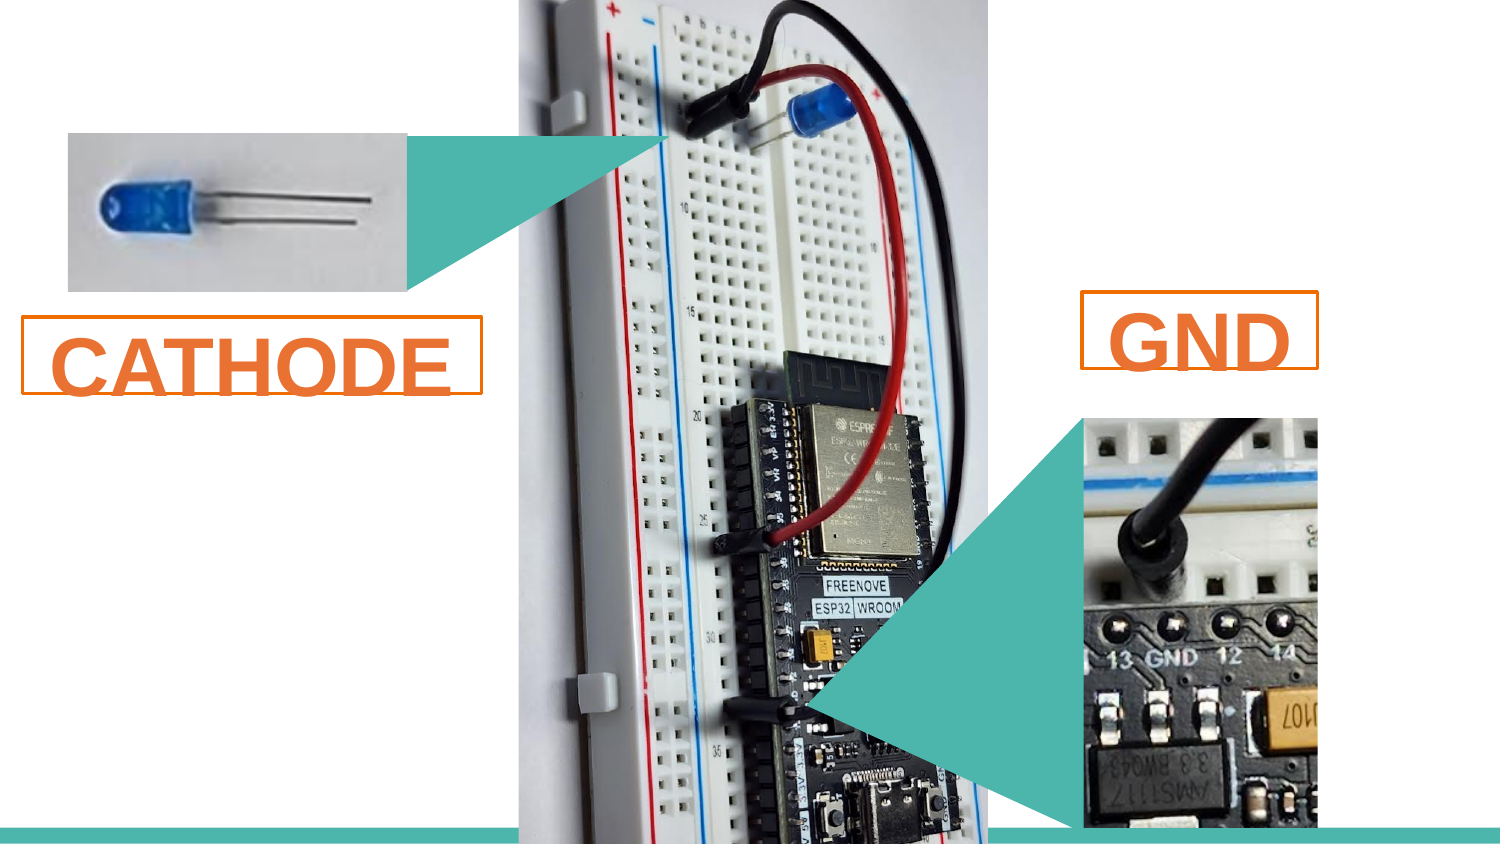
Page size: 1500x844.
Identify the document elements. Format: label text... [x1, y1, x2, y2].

text_box [407, 136, 669, 185]
text_box GND [1187, 292, 1318, 369]
picture [67, 0, 1318, 844]
text_box [807, 666, 1076, 829]
text_box CATHODE [22, 317, 318, 394]
